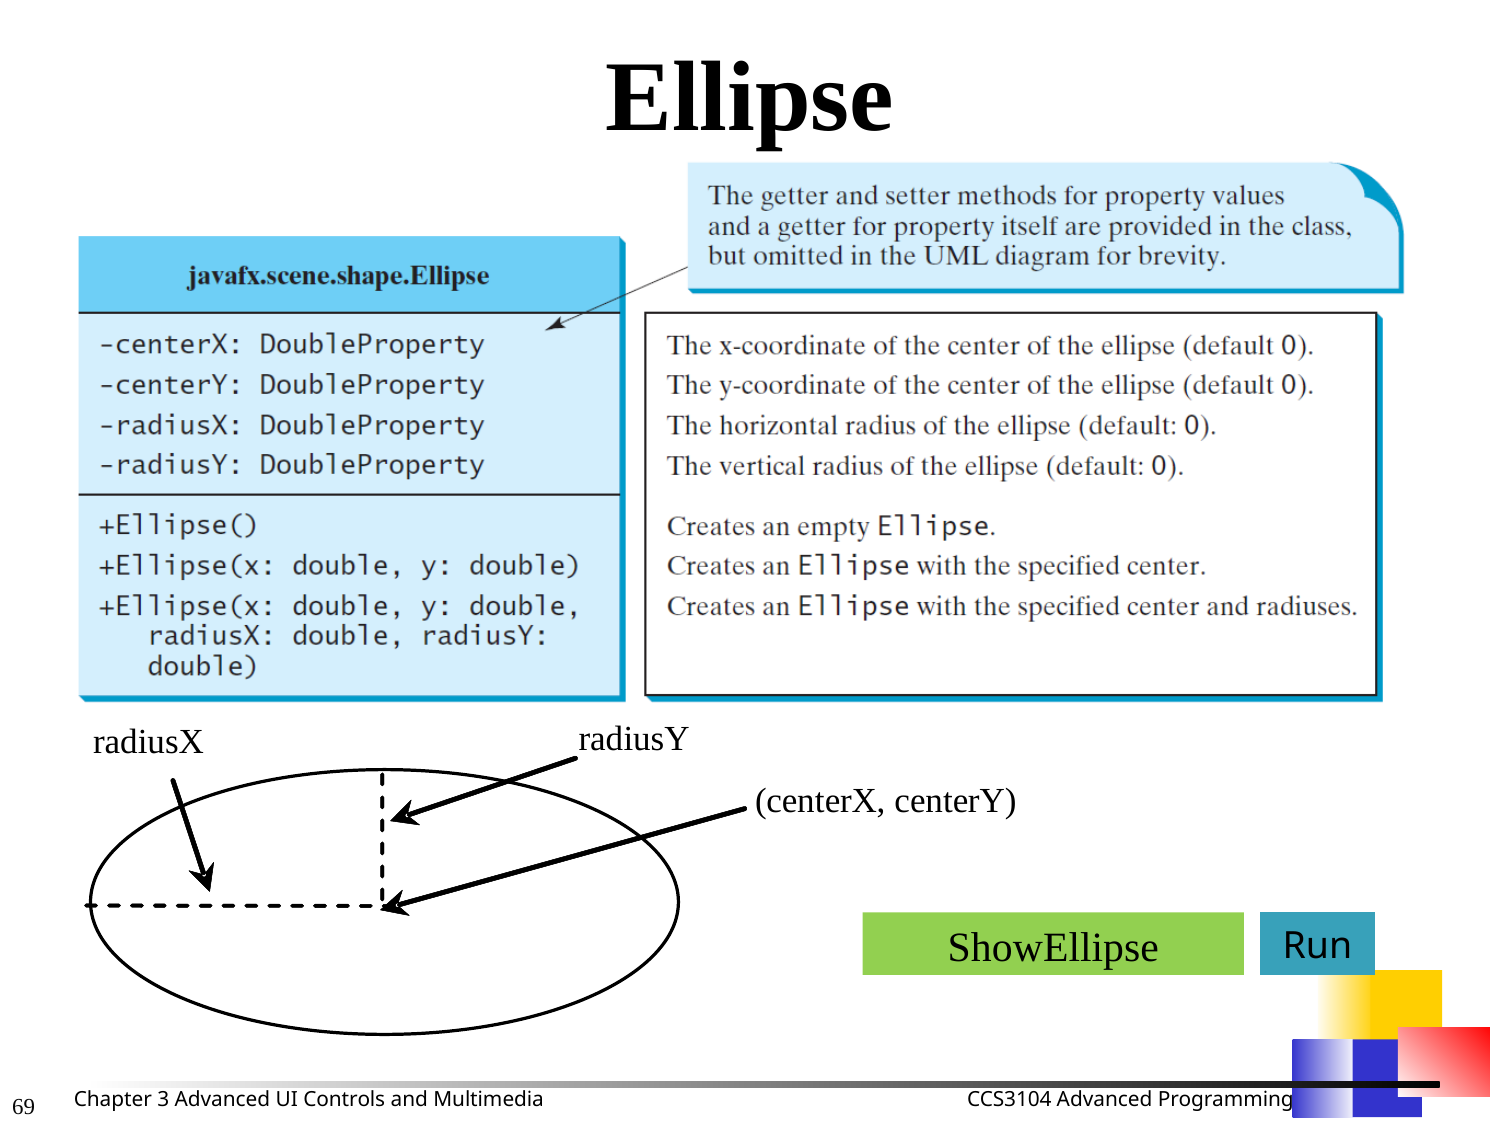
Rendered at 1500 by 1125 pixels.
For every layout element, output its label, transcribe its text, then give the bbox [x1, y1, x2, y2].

picture [71, 154, 1408, 706]
text_box ShowEllipse [1040, 912, 1244, 975]
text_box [12, 699, 1037, 1076]
title Ellipse [37, 24, 1463, 150]
text_box Run [1260, 912, 1375, 975]
